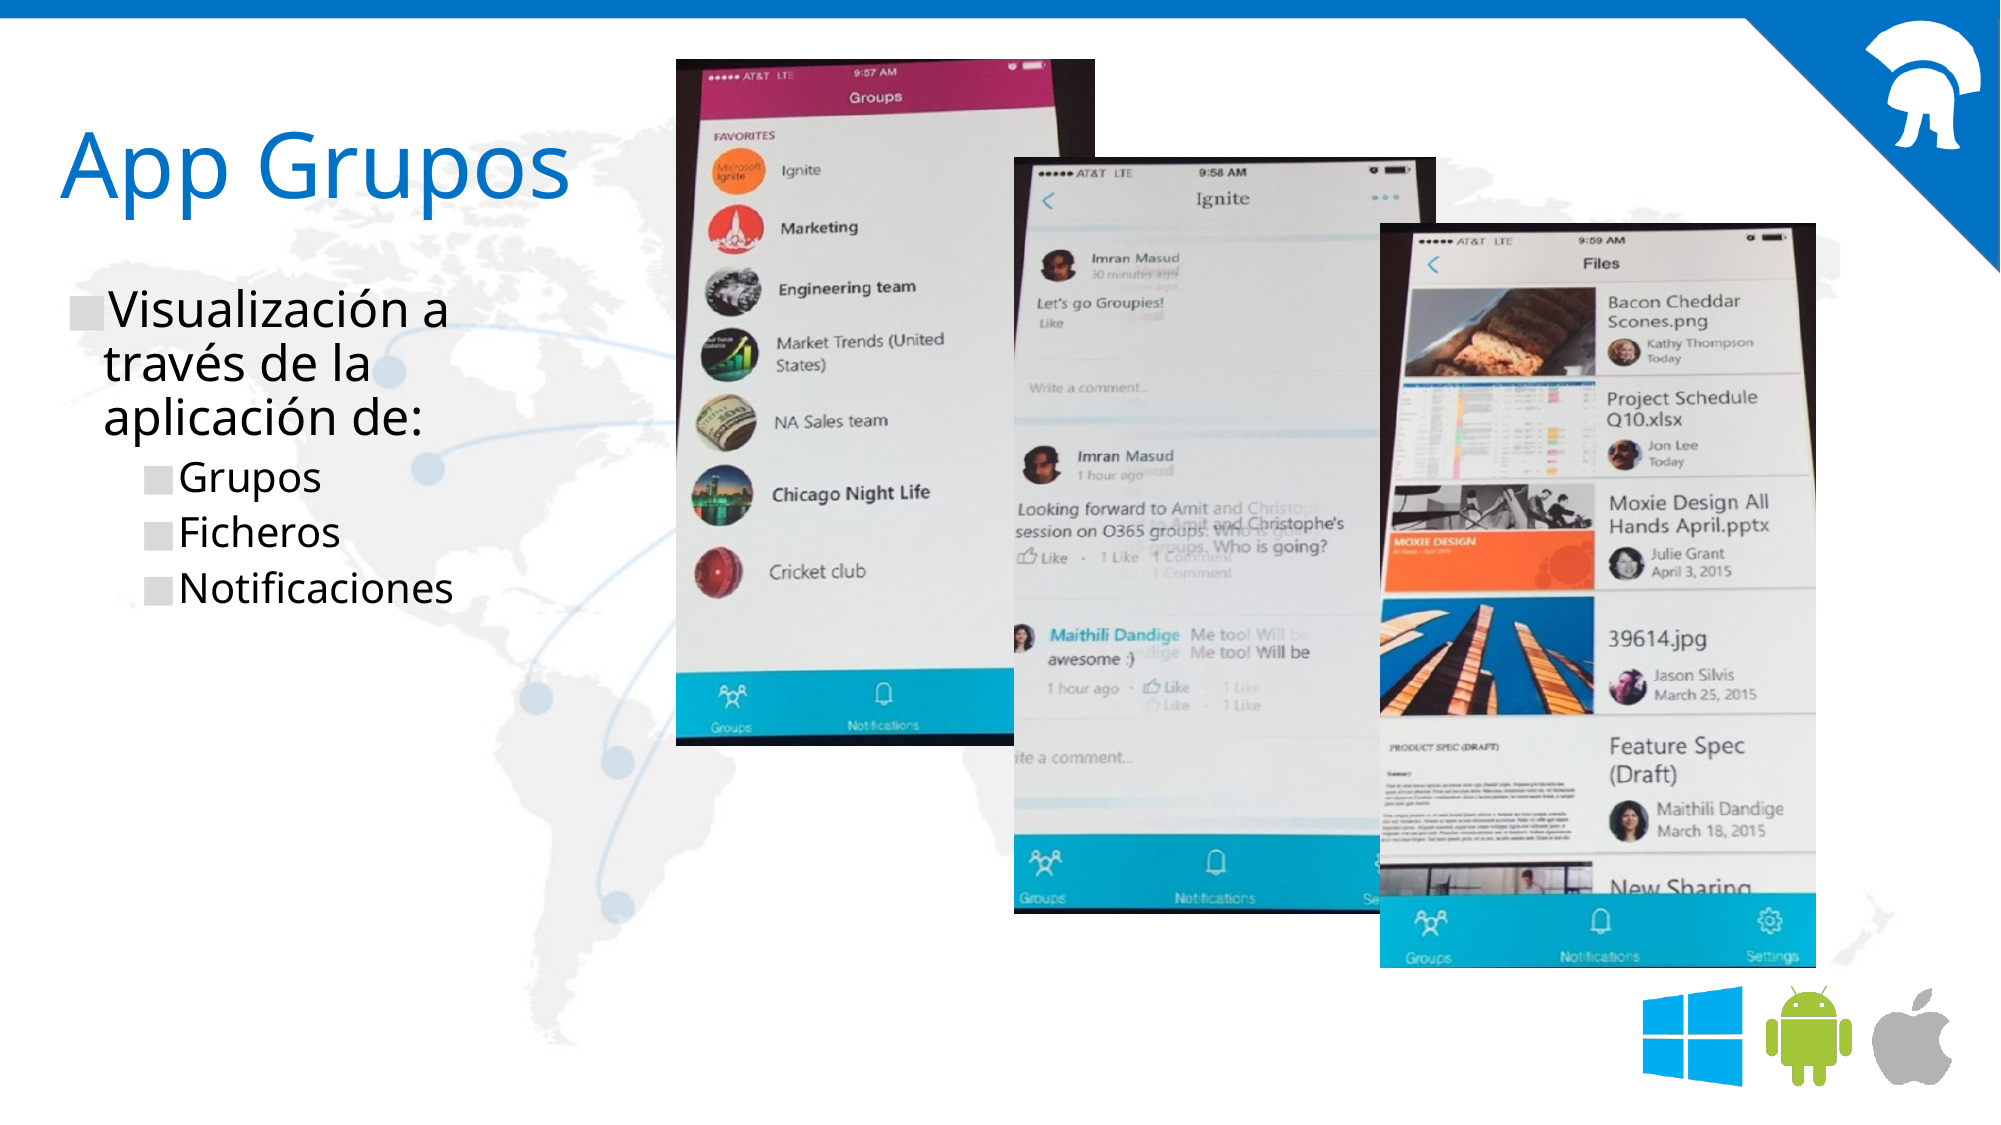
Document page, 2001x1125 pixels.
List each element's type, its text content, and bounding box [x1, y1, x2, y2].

picture [0, 0, 2001, 1125]
list Visualización a través de la aplicación de: Grupos Ficheros Notificaciones [0, 276, 577, 1005]
title App Grupos [1095, 59, 1863, 278]
title App Grupos [45, 59, 676, 278]
